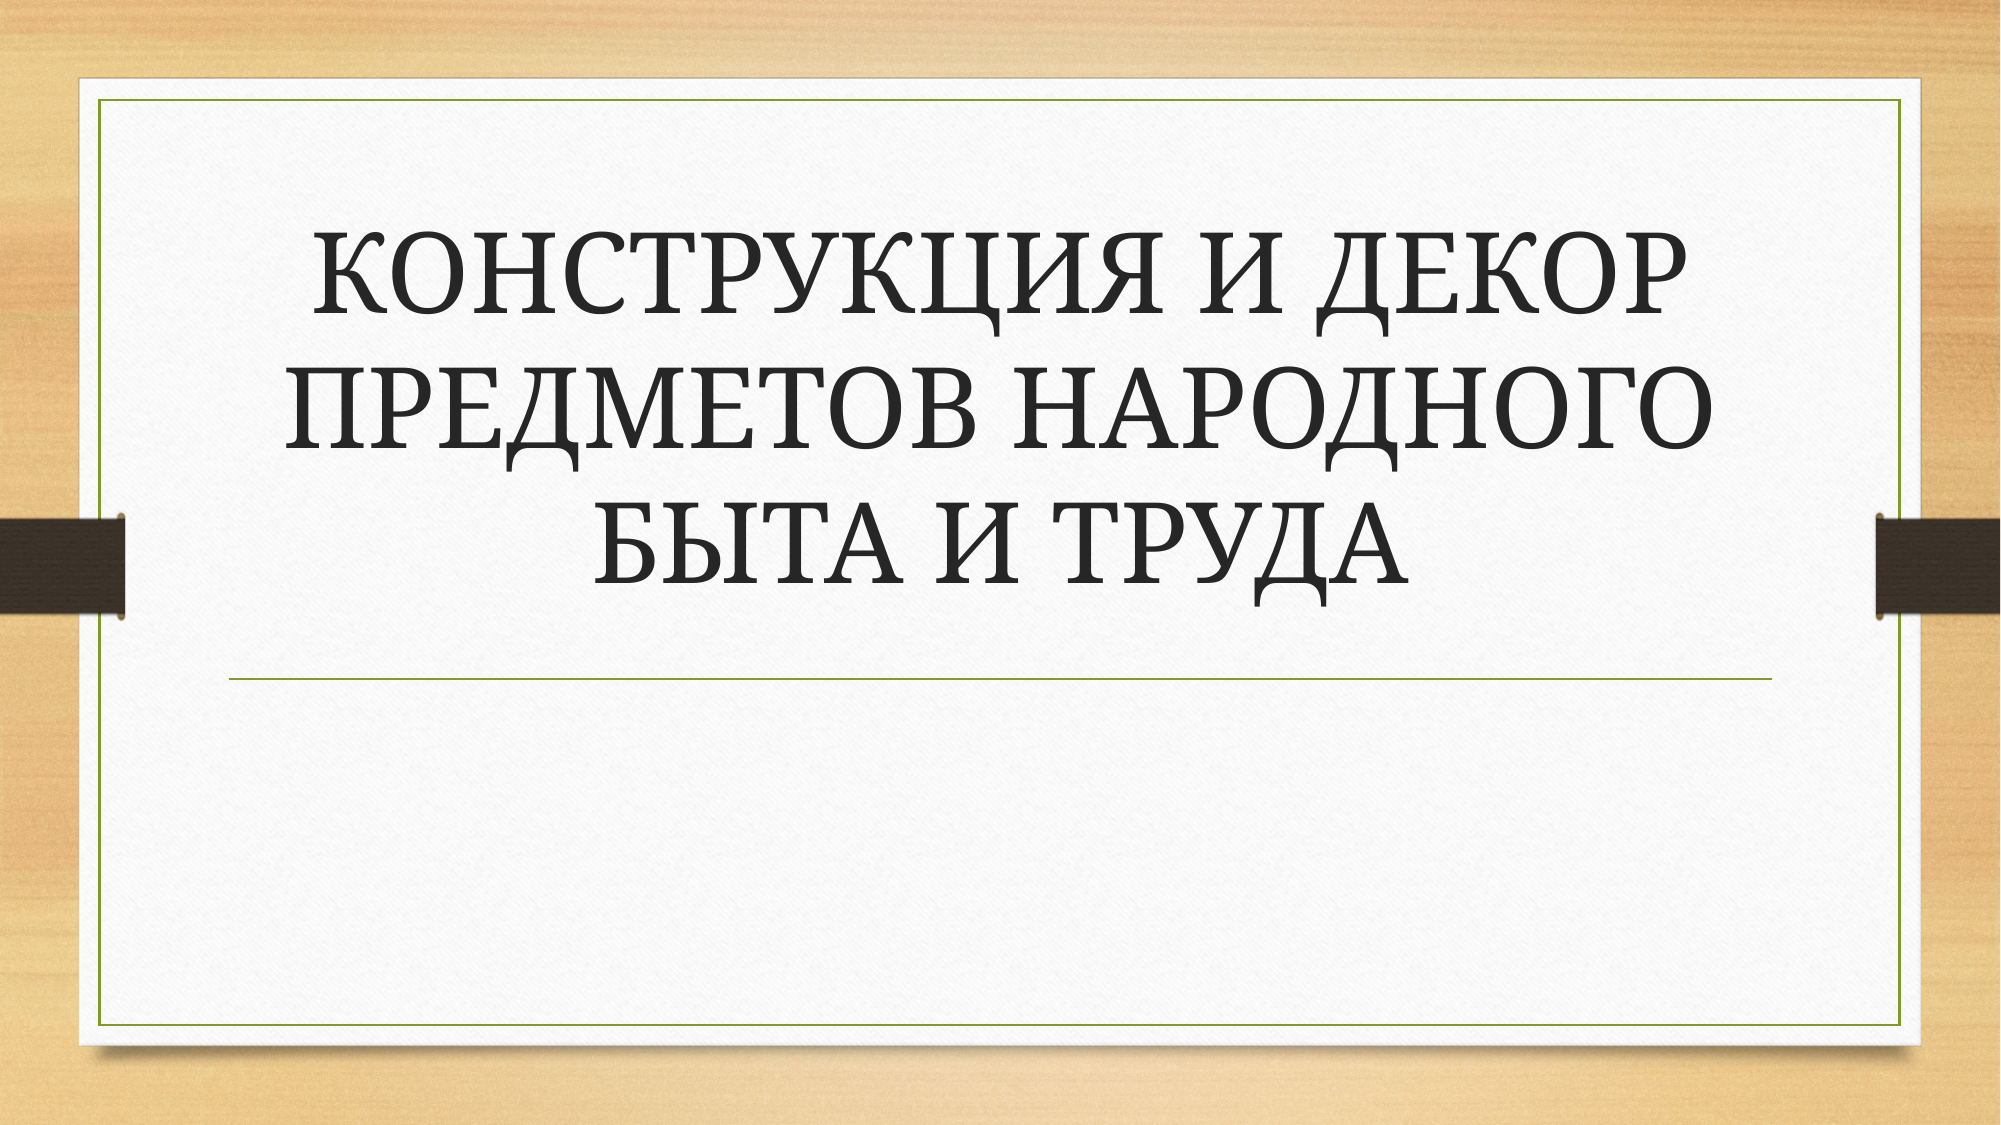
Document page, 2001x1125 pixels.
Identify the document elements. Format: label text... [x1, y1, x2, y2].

title КОНСТРУКЦИЯ И ДЕКОР ПРЕДМЕТОВ НАРОДНОГО БЫТА И ТРУДА [213, 161, 1788, 646]
picture [0, 0, 2001, 1125]
